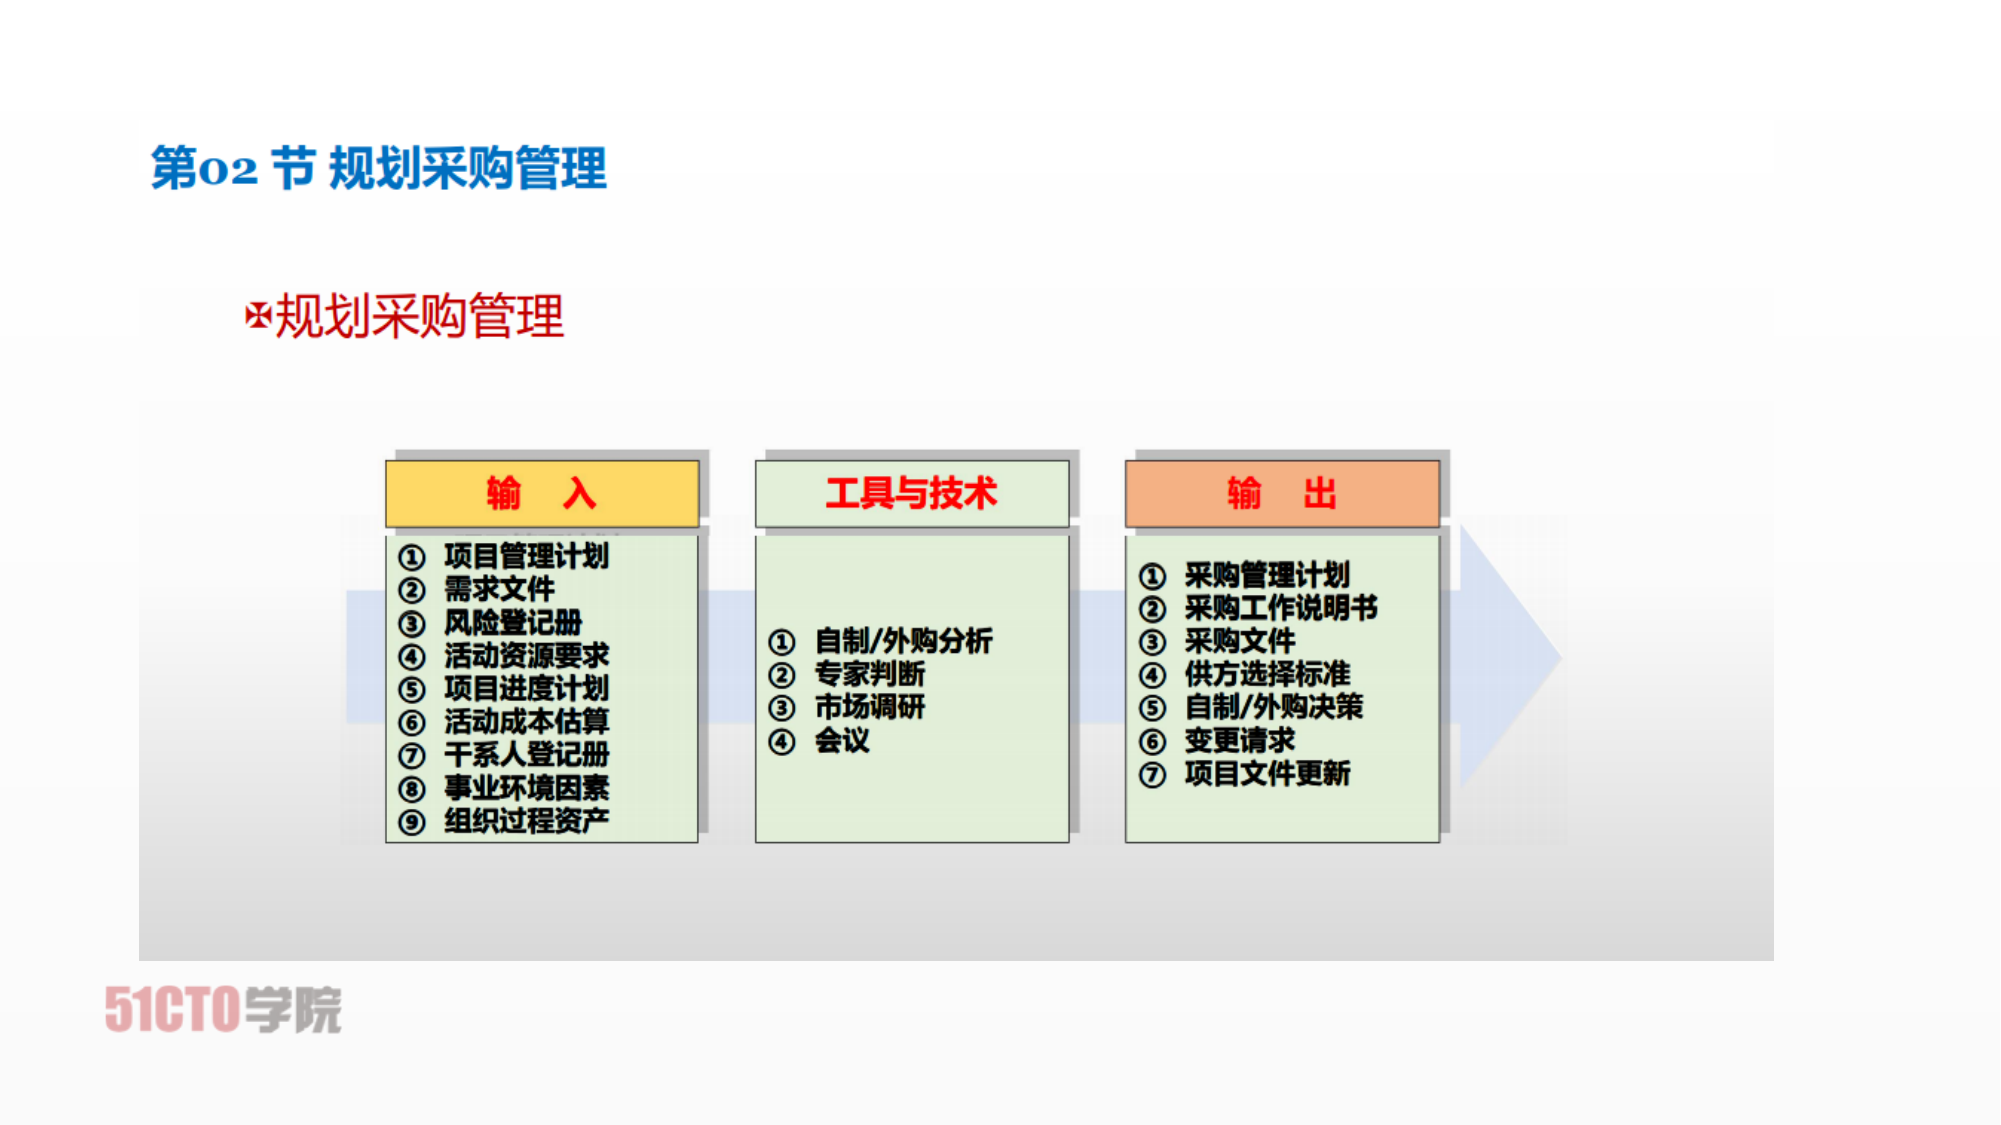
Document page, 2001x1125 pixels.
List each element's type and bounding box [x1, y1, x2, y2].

picture [45, 120, 1774, 1057]
